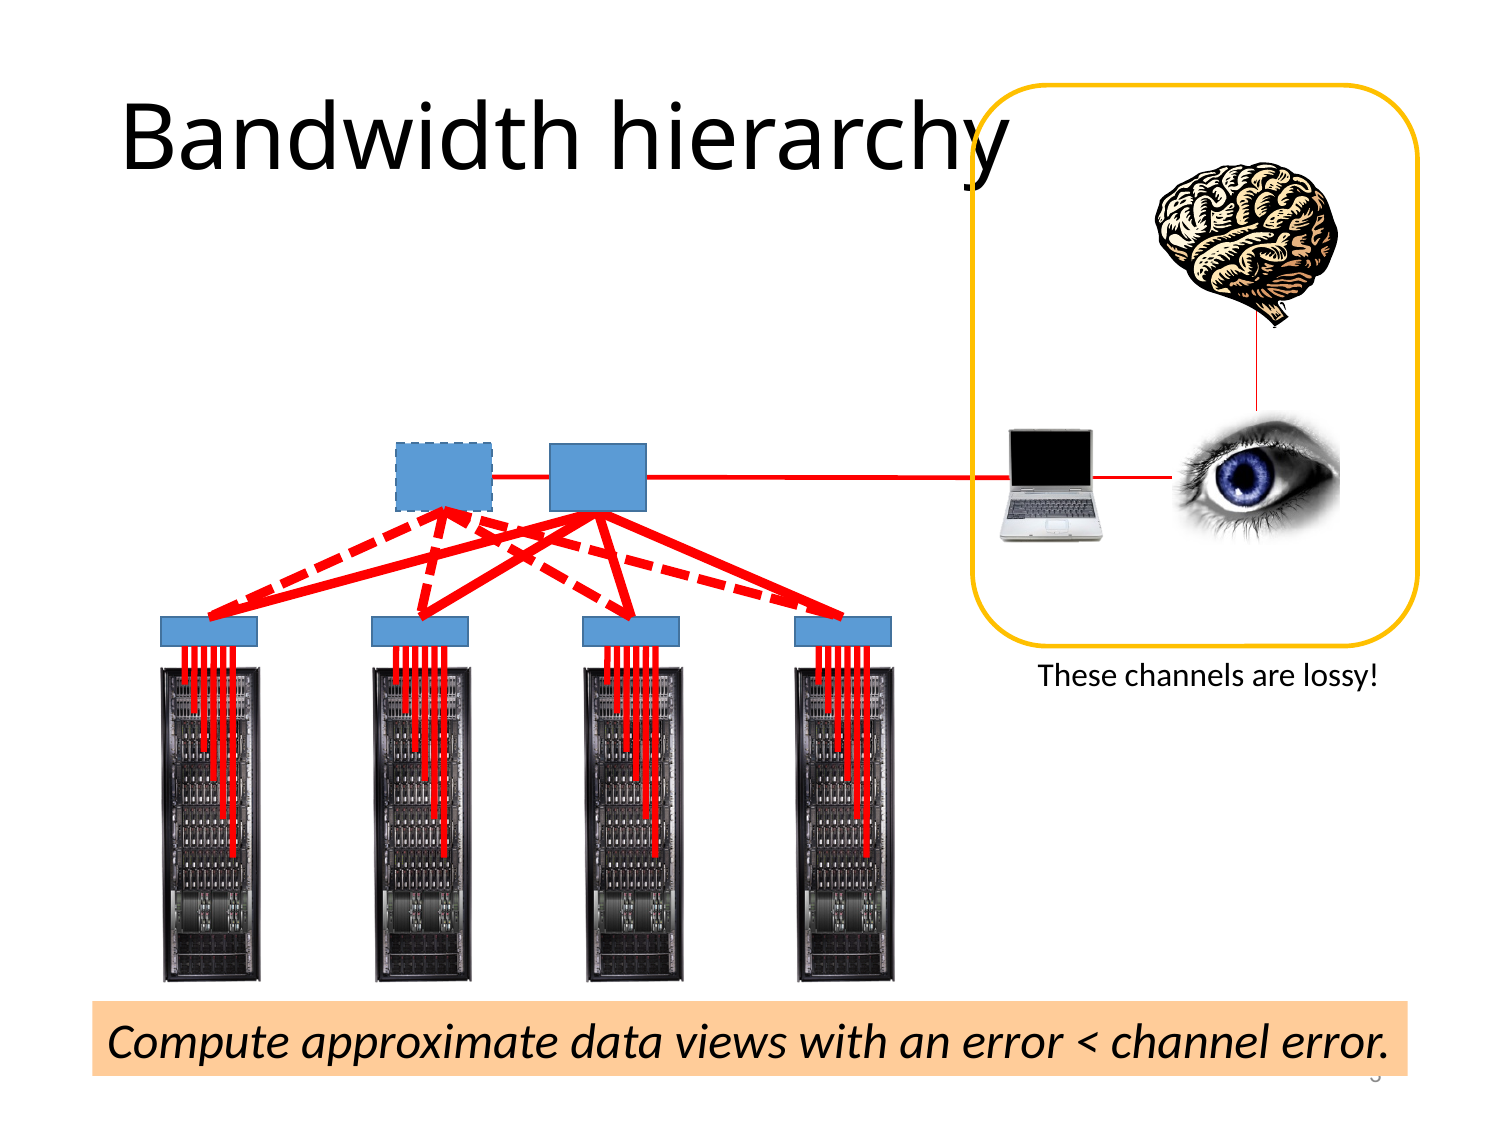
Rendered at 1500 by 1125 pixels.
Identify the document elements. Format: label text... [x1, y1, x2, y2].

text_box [160, 443, 896, 983]
text_box Compute approximate data views with an error < channel error. [92, 1001, 1408, 1076]
slide_number 3 [1059, 1076, 1397, 1103]
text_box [972, 85, 1418, 702]
title Bandwidth hierarchy [103, 59, 1397, 221]
